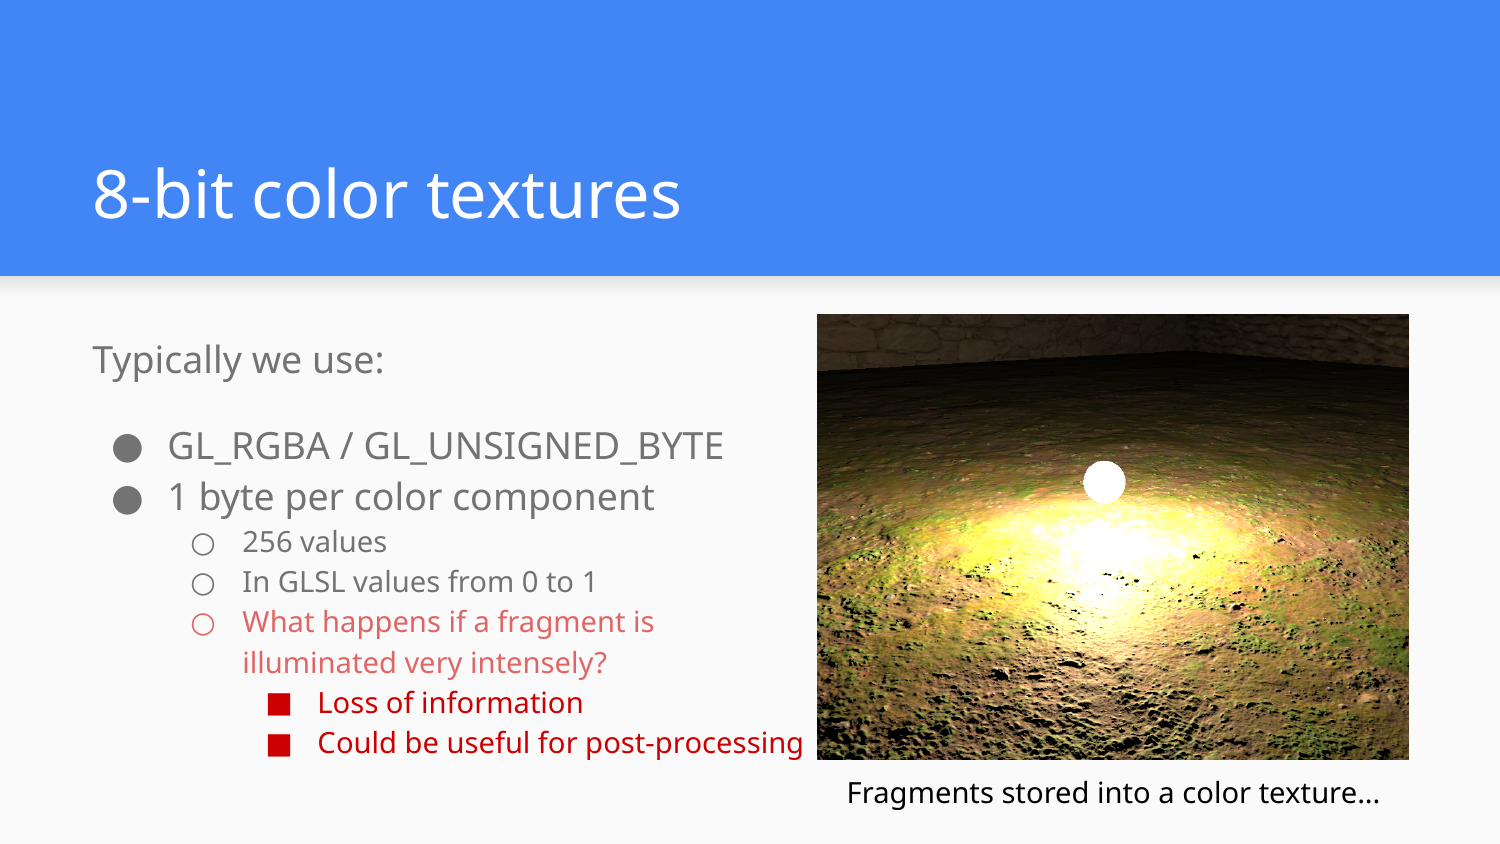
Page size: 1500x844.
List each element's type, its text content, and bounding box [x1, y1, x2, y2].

picture [817, 314, 1409, 760]
text_box Fragments stored into a color texture... [825, 768, 1403, 827]
list Typically we use: GL_RGBA / GL_UNSIGNED_BYTE 1 byte per color component 256 values In GLSL values from 0 to 1 What happens if a fragment is illuminated very intensely? Loss of information Could be useful for post-processing [77, 314, 816, 760]
title 8-bit color textures [77, 121, 1427, 248]
